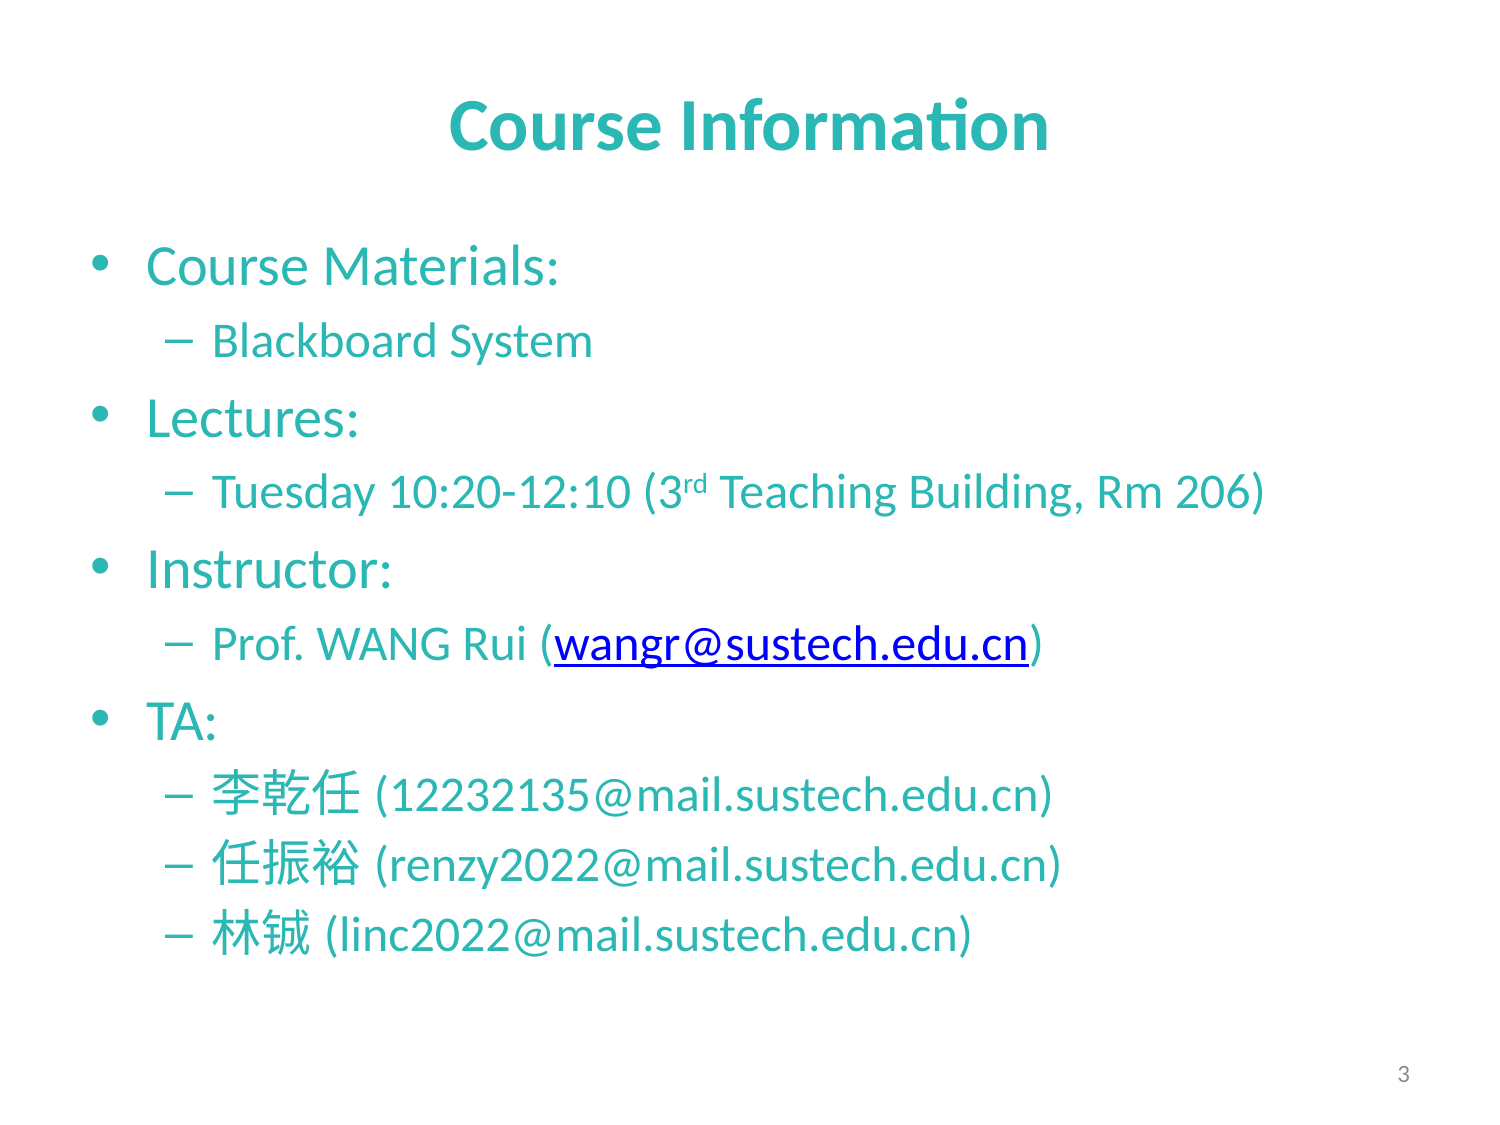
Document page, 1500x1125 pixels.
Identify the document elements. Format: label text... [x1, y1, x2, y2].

slide_number 3 [1074, 1042, 1425, 1103]
list Course Materials: Blackboard System Lectures: Tuesday 10:20-12:10 (3rd Teaching Building, Rm 206) Instructor: Prof. WANG Rui (wangr@sustech.edu.cn) TA: 李乾任(12232135@mail.sustech.edu.cn) 任振裕(renzy2022@mail.sustech.edu.cn) 林铖(linc2022@mail.sustech.edu.cn) [75, 219, 1425, 1071]
title Course Information [75, 45, 1425, 197]
